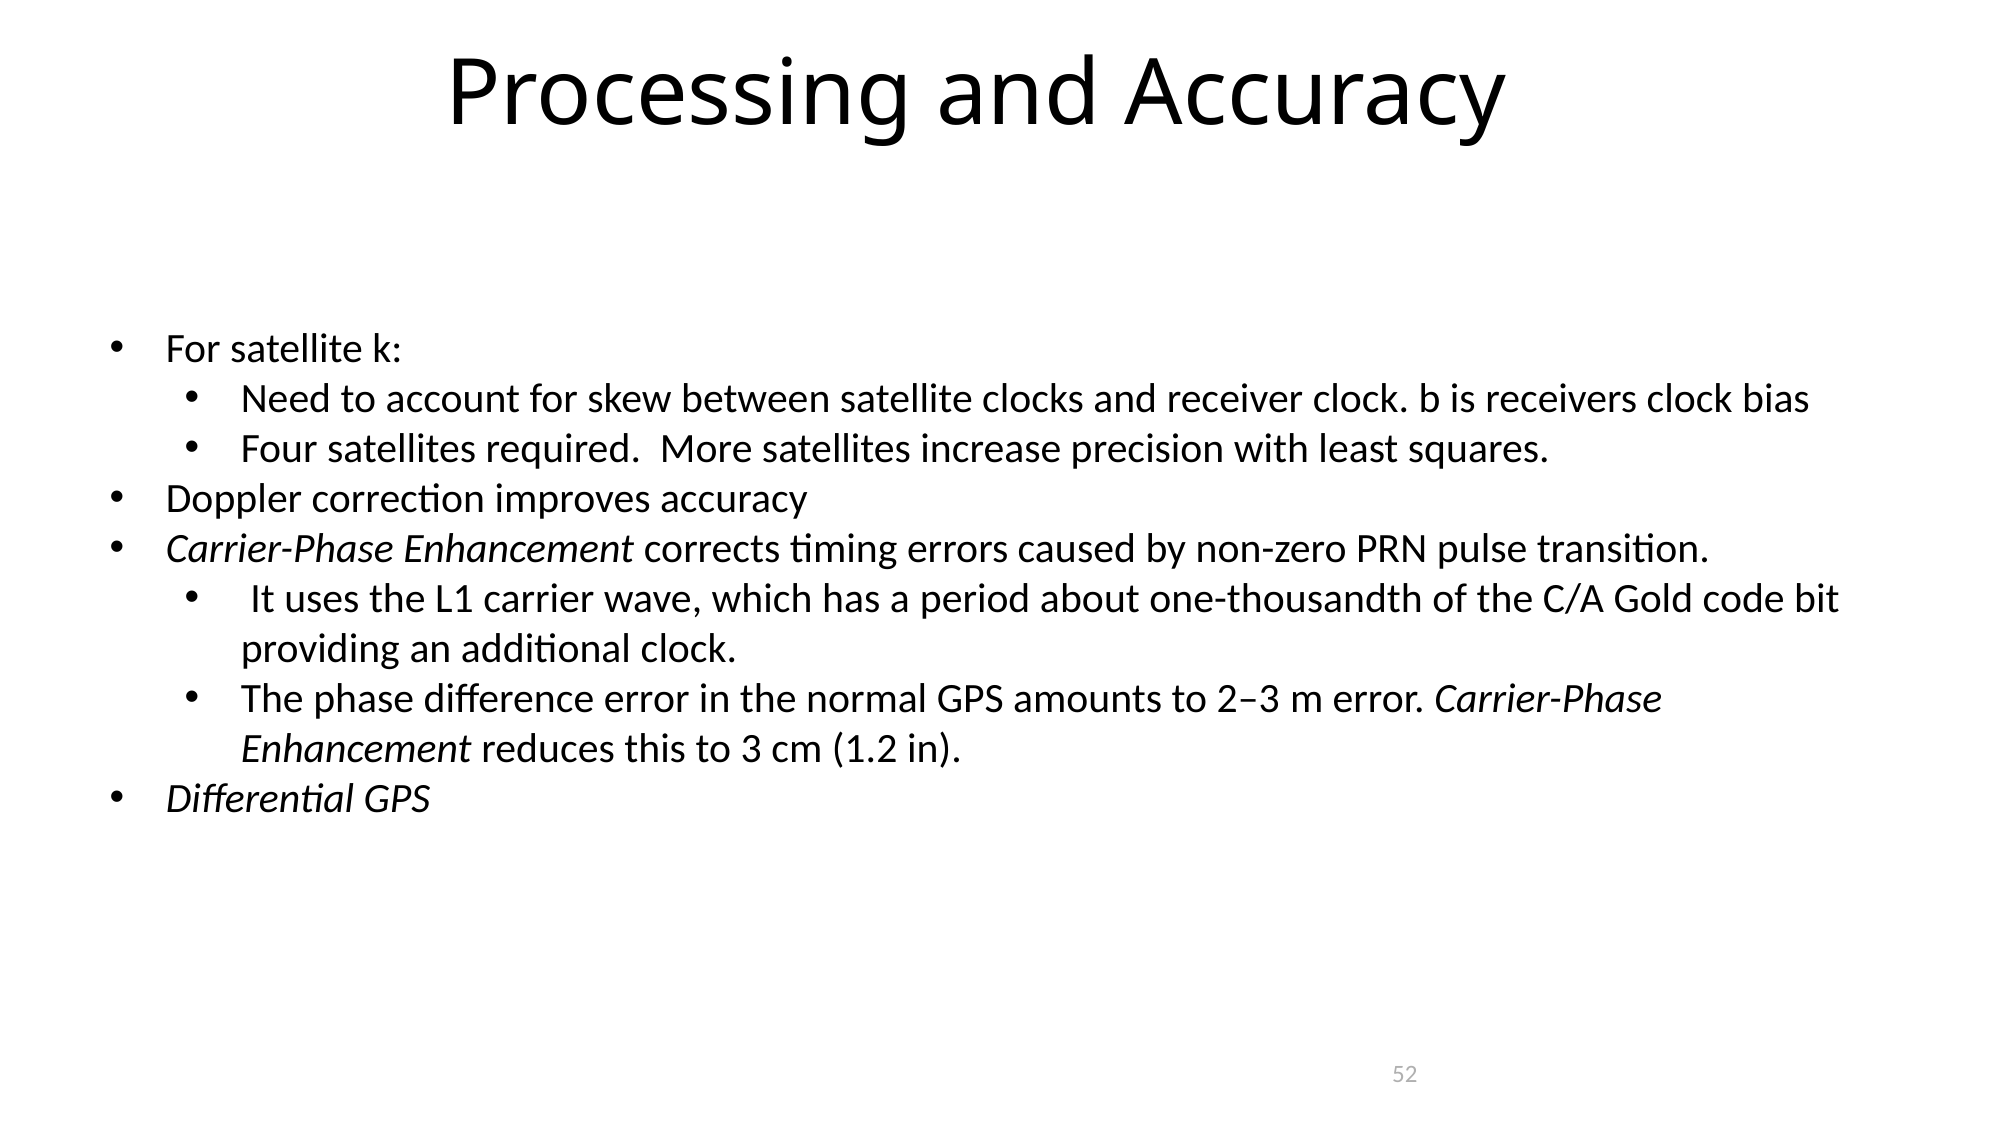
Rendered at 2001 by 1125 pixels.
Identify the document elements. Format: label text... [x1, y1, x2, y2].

text_box Processing and Accuracy [30, 25, 1922, 151]
slide_number 52 [1074, 738, 1425, 1125]
